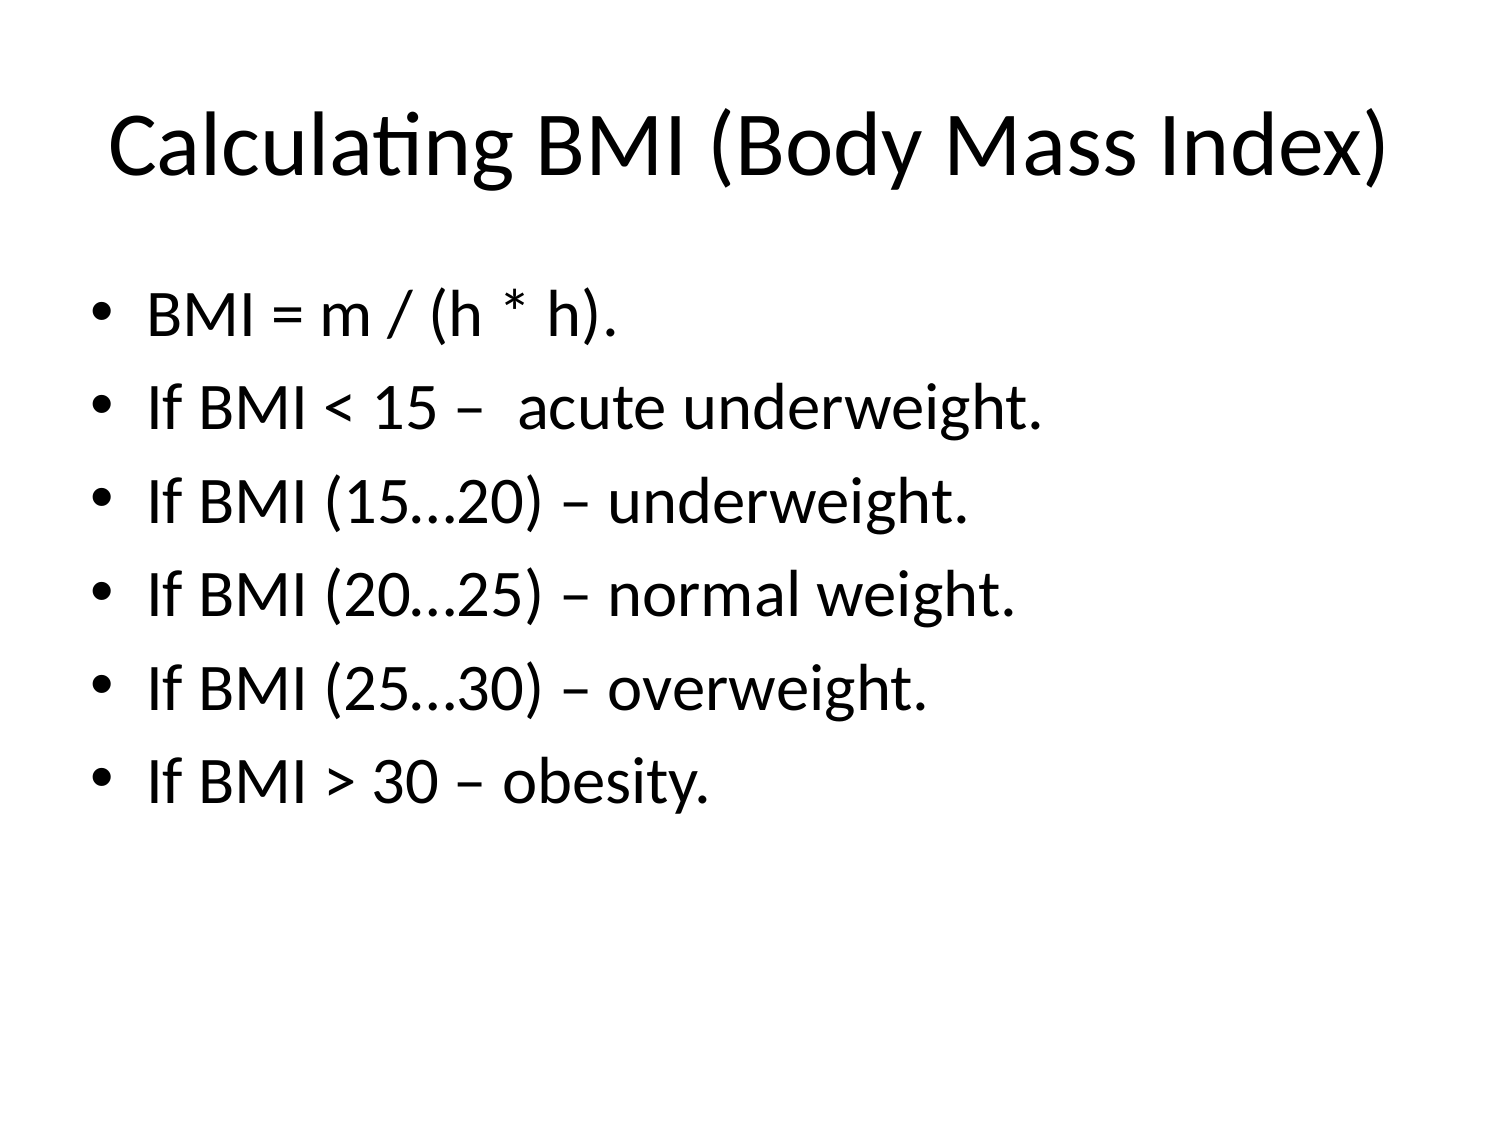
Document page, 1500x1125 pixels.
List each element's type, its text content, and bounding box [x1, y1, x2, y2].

list BMI = m / (h * h). If BMI < 15 – acute underweight. If BMI (15…20) – underweight. If BMI (20…25) – normal weight. If BMI (25…30) – overweight. If BMI > 30 – obesity. [75, 262, 1425, 1005]
title Calculating BMI (Body Mass Index) [75, 45, 1425, 233]
